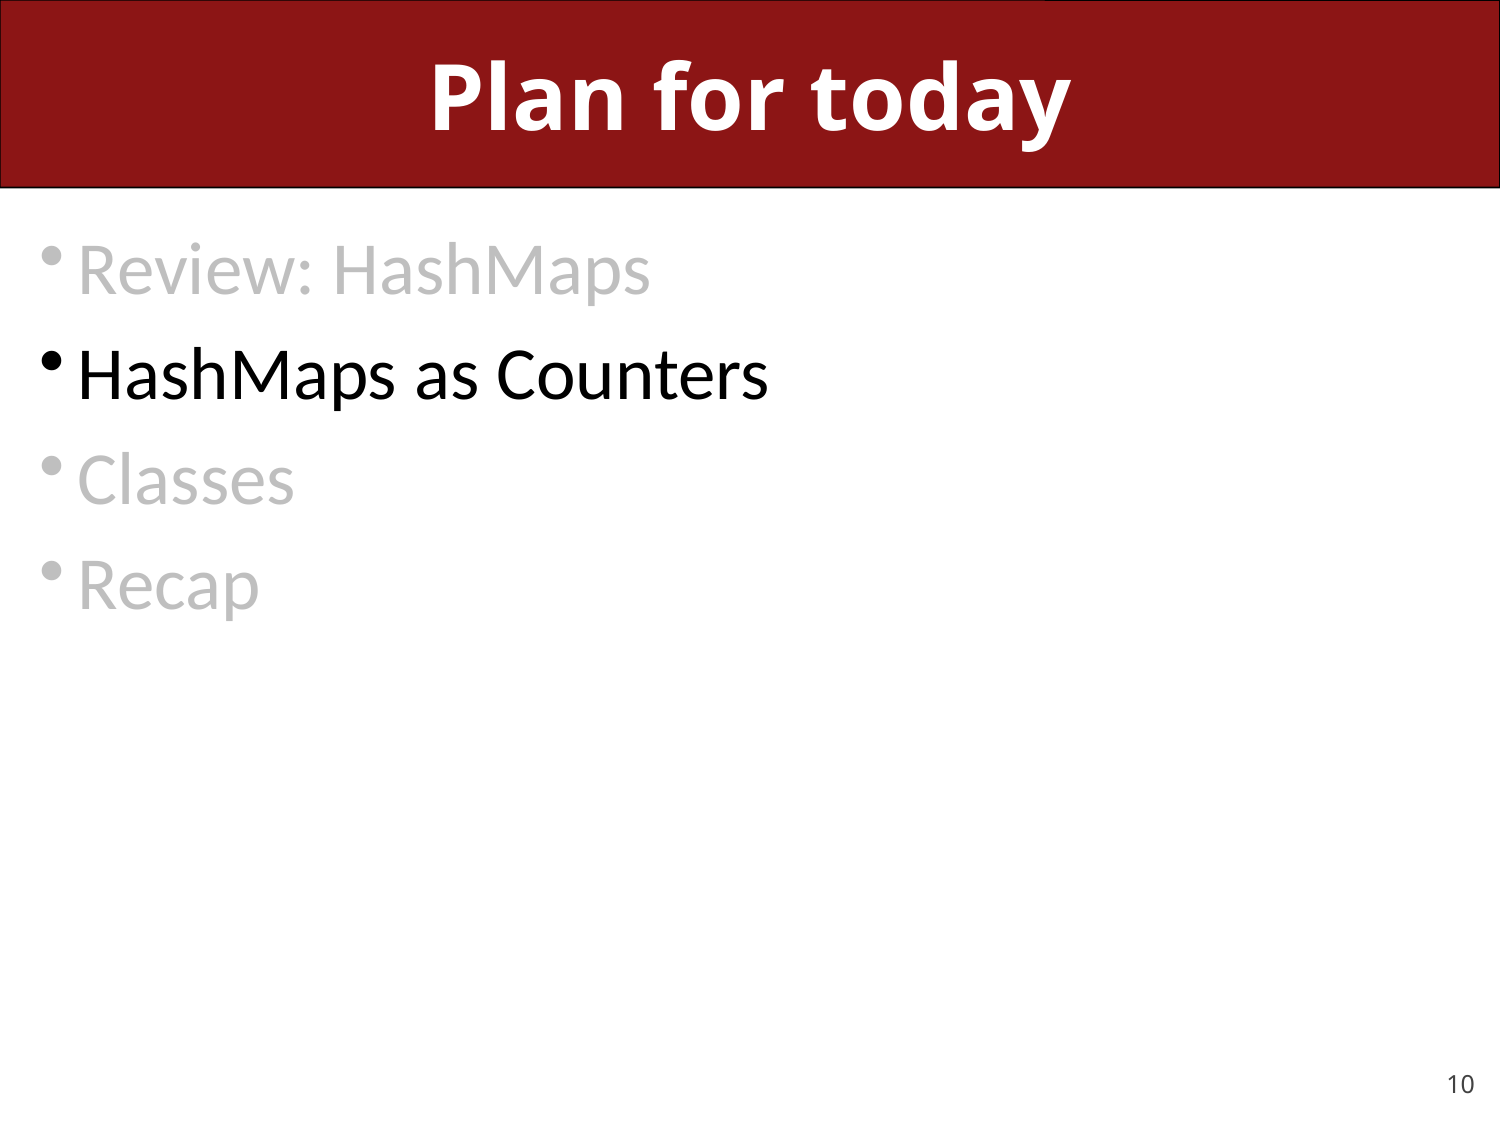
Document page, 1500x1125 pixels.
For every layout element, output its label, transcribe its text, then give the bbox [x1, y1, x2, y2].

list Review: HashMaps HashMaps as Counters Classes Recap [24, 212, 1475, 1063]
title Plan for today [75, 0, 1425, 188]
